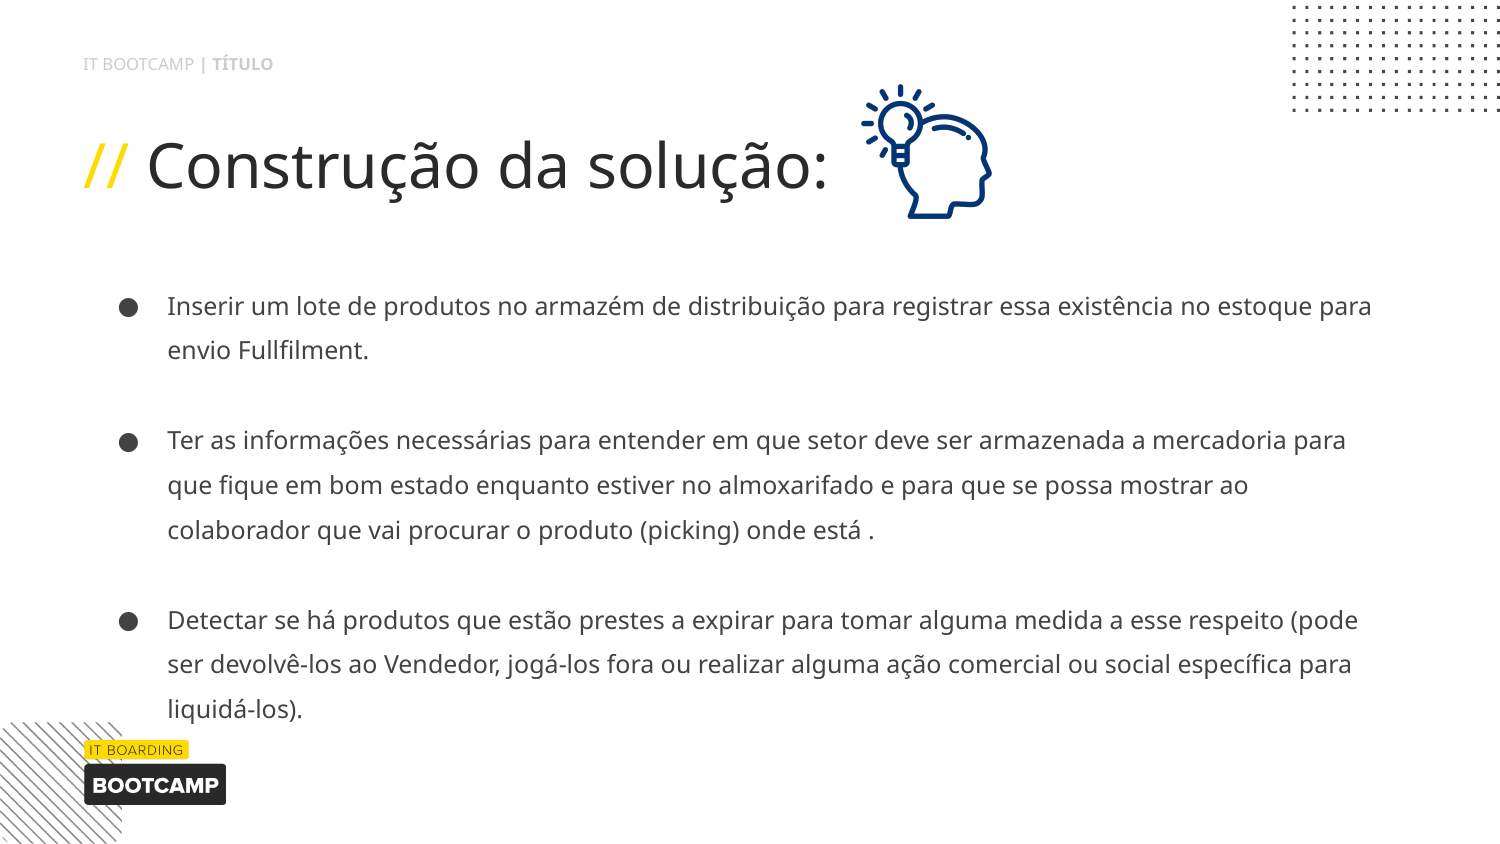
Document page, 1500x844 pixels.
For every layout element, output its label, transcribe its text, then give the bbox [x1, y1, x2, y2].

text_box Inserir um lote de produtos no armazém de distribuição para registrar essa existência no estoque para envio Fullfilment. Ter as informações necessárias para entender em que setor deve ser armazenada a mercadoria para que fique em bom estado enquanto estiver no almoxarifado e para que se possa mostrar ao colaborador que vai procurar o produto (picking) onde está . Detectar se há produtos que estão prestes a expirar para tomar alguma medida a esse respeito (pode ser devolvê-los ao Vendedor, jogá-los fora ou realizar alguma ação comercial ou social específica para liquidá-los). [77, 260, 1407, 739]
picture [1287, 0, 1500, 113]
text_box // Construção da solução: [68, 99, 850, 203]
text_box IT BOOTCAMP | TÍTULO [68, 46, 540, 87]
picture [0, 721, 226, 844]
picture [855, 80, 998, 223]
